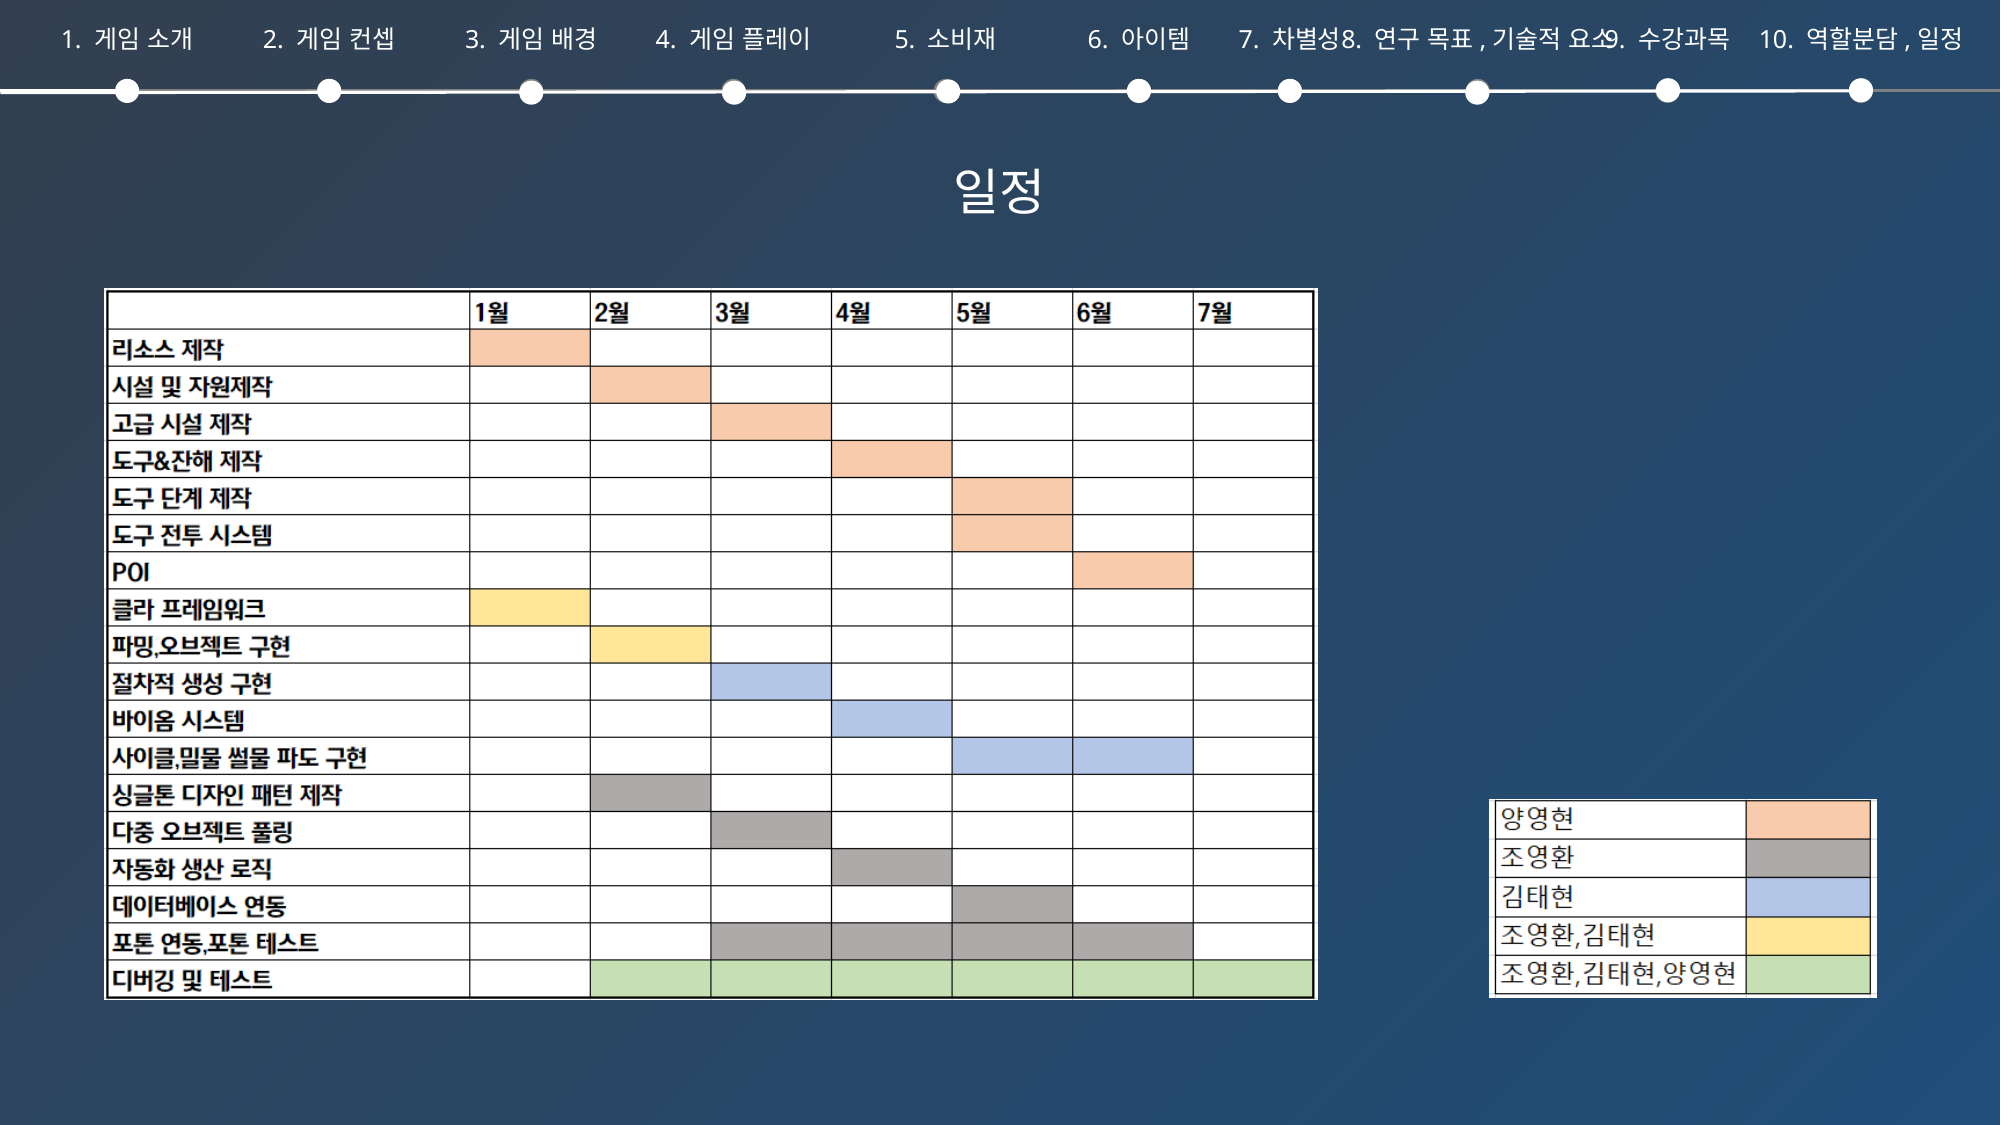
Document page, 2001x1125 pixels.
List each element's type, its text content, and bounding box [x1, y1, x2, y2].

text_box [455, 16, 607, 90]
text_box 일정 [939, 152, 1061, 228]
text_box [455, 93, 607, 103]
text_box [1077, 16, 1201, 90]
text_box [1340, 93, 1594, 103]
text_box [1594, 93, 1740, 103]
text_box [1228, 93, 1340, 103]
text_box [646, 16, 821, 90]
picture [1489, 799, 1877, 998]
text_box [884, 16, 1007, 90]
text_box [1594, 16, 1740, 90]
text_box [1077, 93, 1201, 103]
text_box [51, 16, 203, 90]
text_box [646, 93, 821, 103]
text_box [1340, 16, 1594, 90]
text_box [51, 93, 203, 103]
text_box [253, 16, 405, 90]
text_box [253, 93, 405, 103]
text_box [1756, 16, 1966, 90]
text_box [1756, 91, 1966, 103]
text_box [884, 93, 1007, 103]
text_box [1228, 16, 1340, 90]
picture [104, 288, 1318, 1000]
